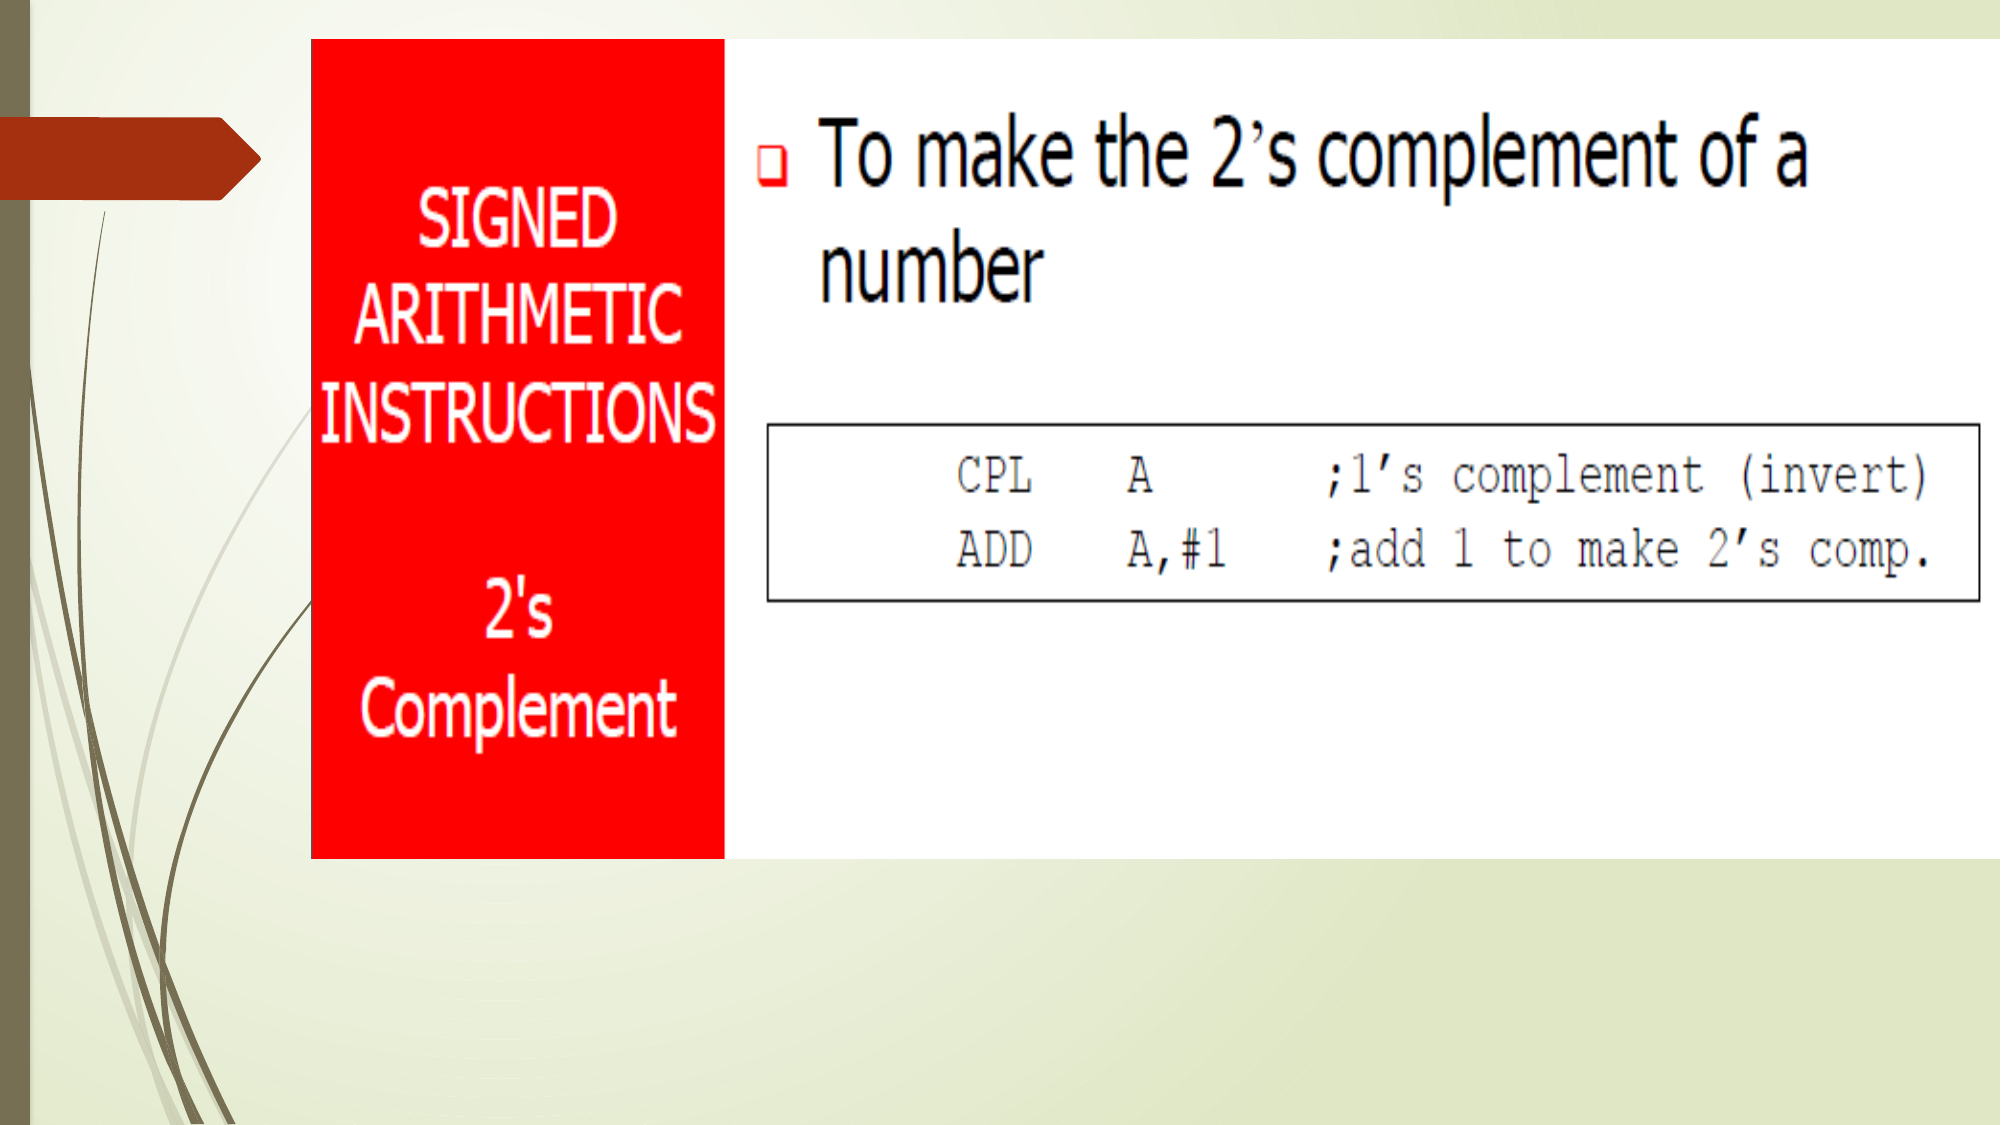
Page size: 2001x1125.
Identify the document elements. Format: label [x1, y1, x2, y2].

picture [311, 39, 2000, 859]
